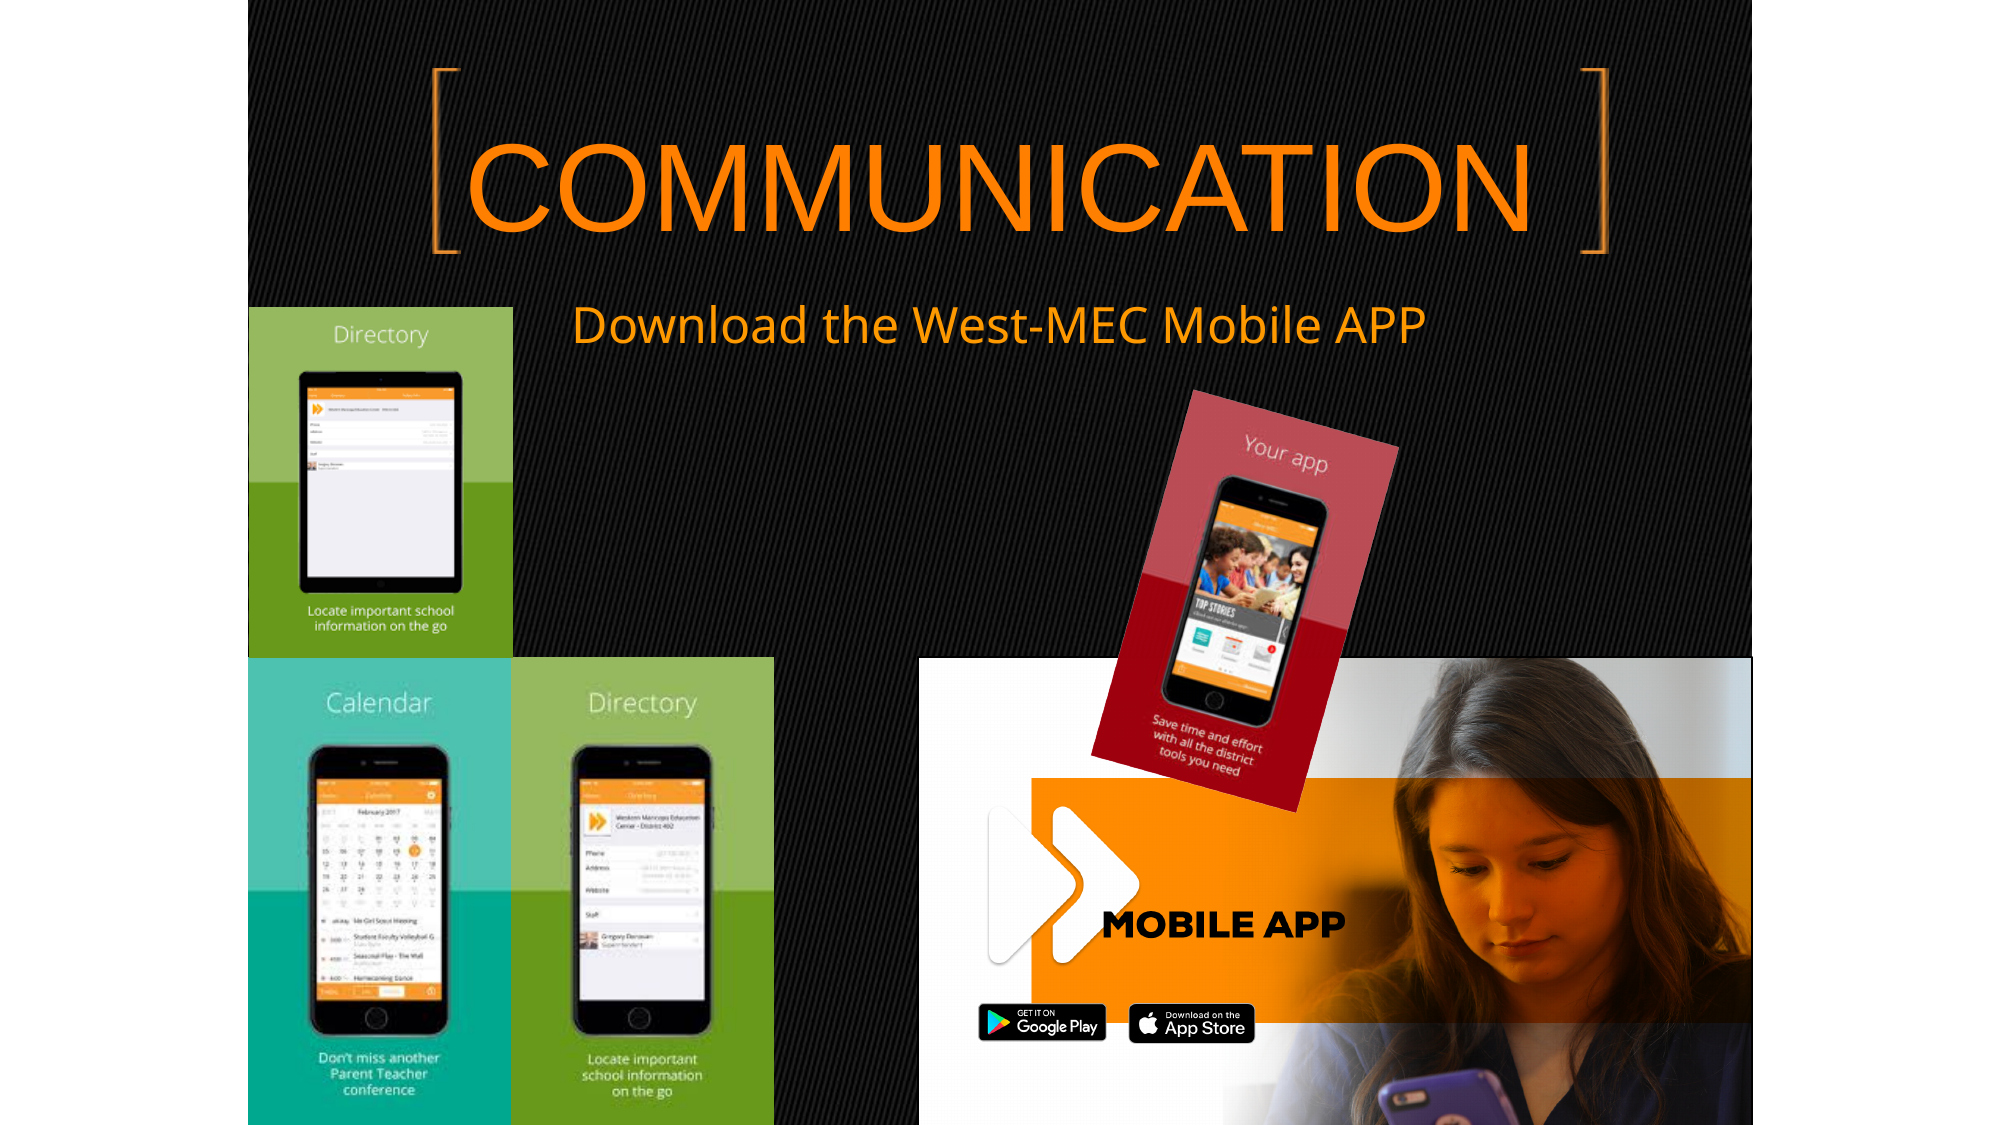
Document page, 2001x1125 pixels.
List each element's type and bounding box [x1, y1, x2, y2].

picture [248, 0, 1752, 1125]
